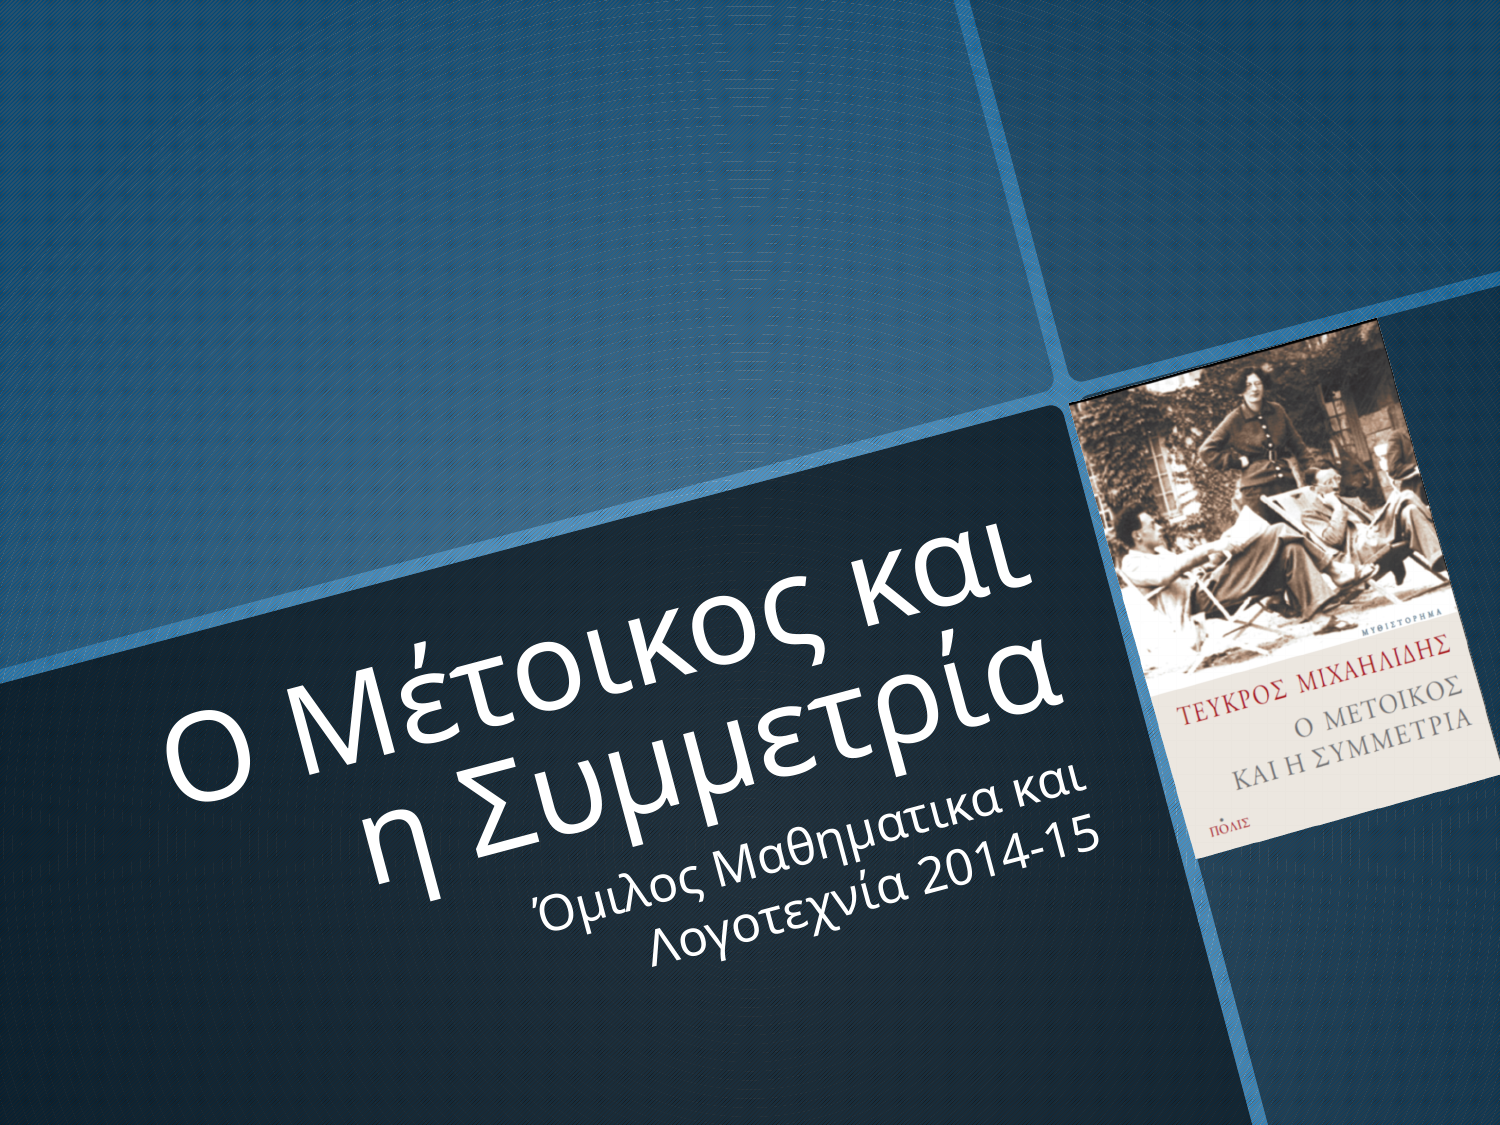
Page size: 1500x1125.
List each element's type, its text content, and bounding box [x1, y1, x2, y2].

title Ο Μέτοικος και η Συμμετρία [72, 473, 1089, 982]
subtitle Όμιλος Μαθηματικα και Λογοτεχνία 2014-15 [350, 728, 1136, 1106]
picture [1069, 318, 1500, 858]
